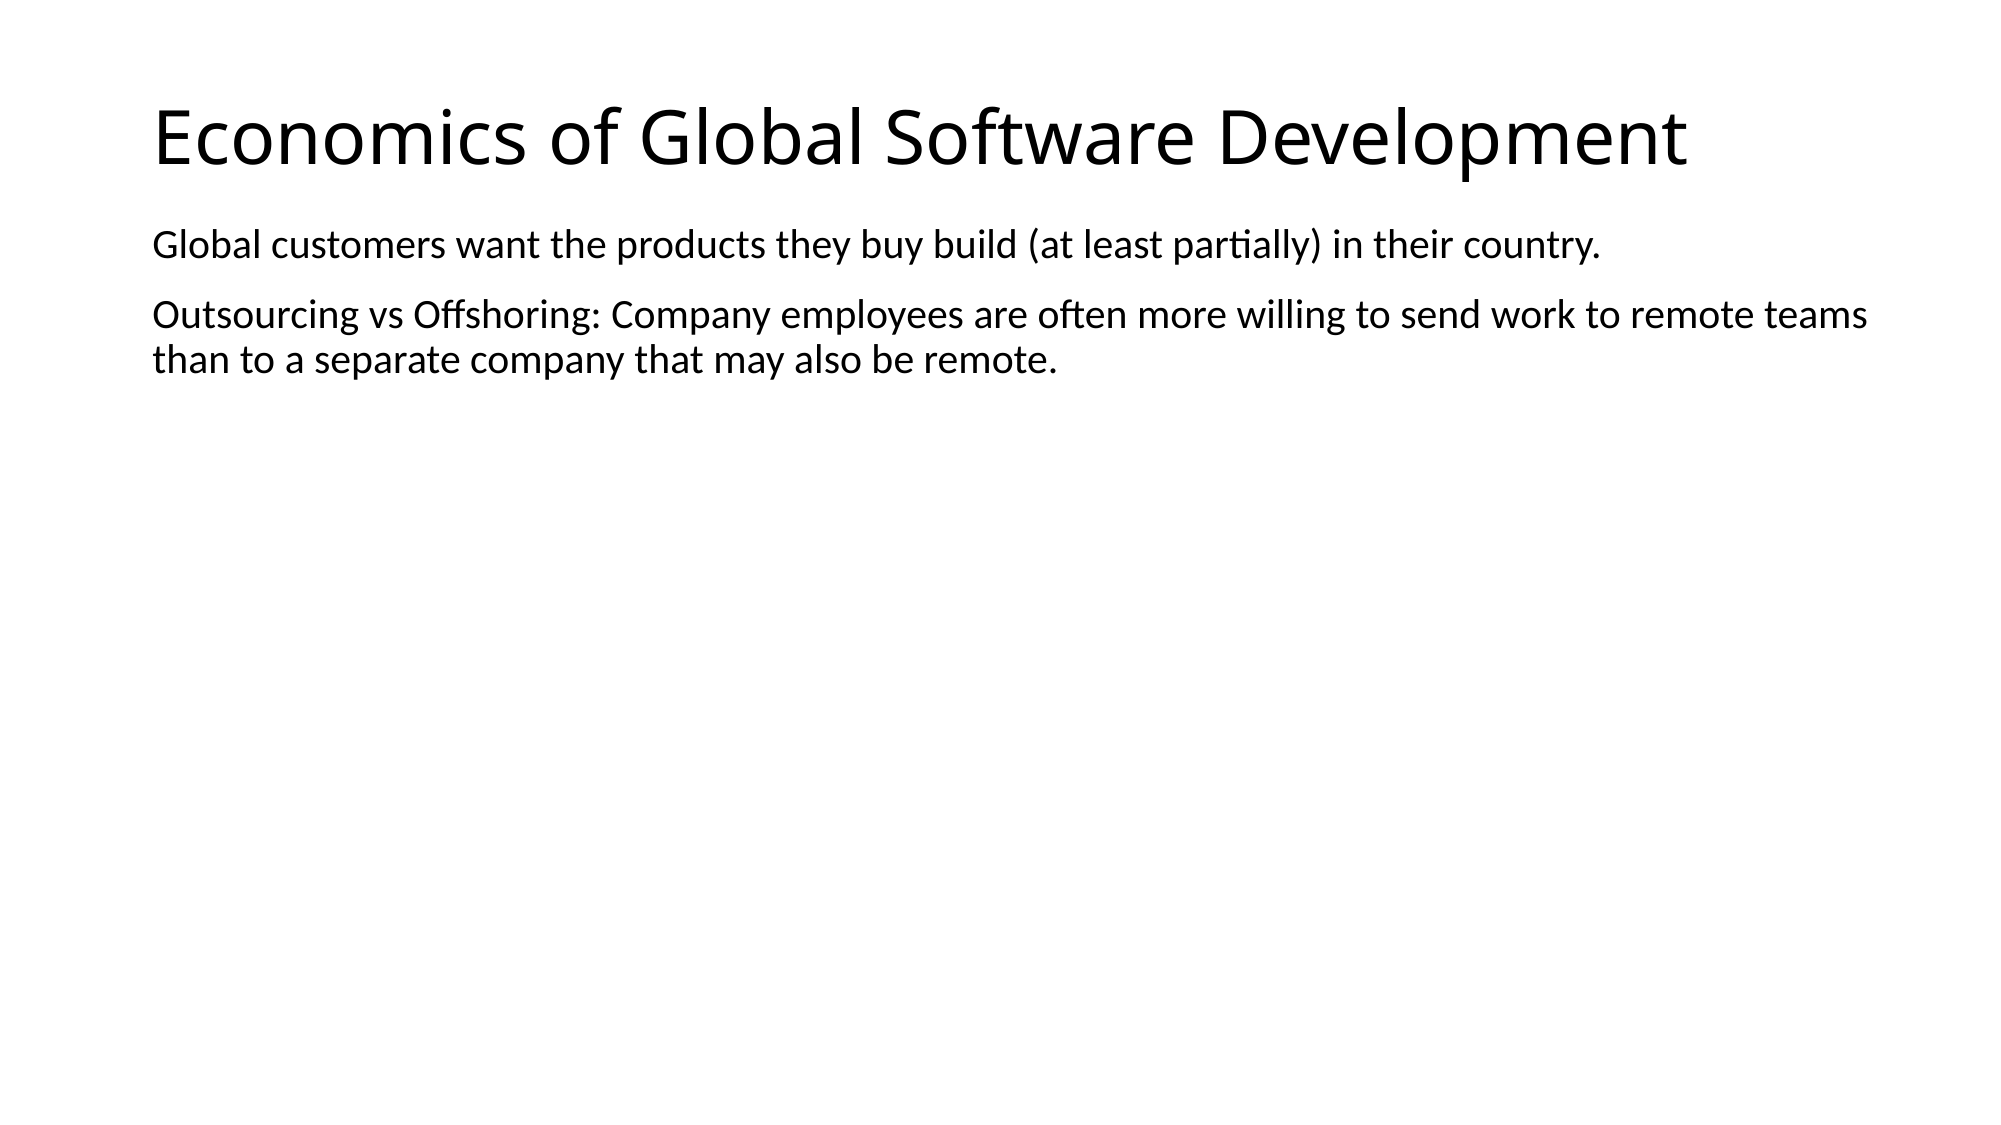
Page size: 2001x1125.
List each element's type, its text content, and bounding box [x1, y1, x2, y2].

list Global customers want the products they buy build (at least partially) in their country. Outsourcing vs Offshoring: Company employees are often more willing to send work to remote teams than to a separate company that may also be remote. [137, 214, 1923, 1041]
title Economics of Global Software Development [137, 77, 1863, 203]
